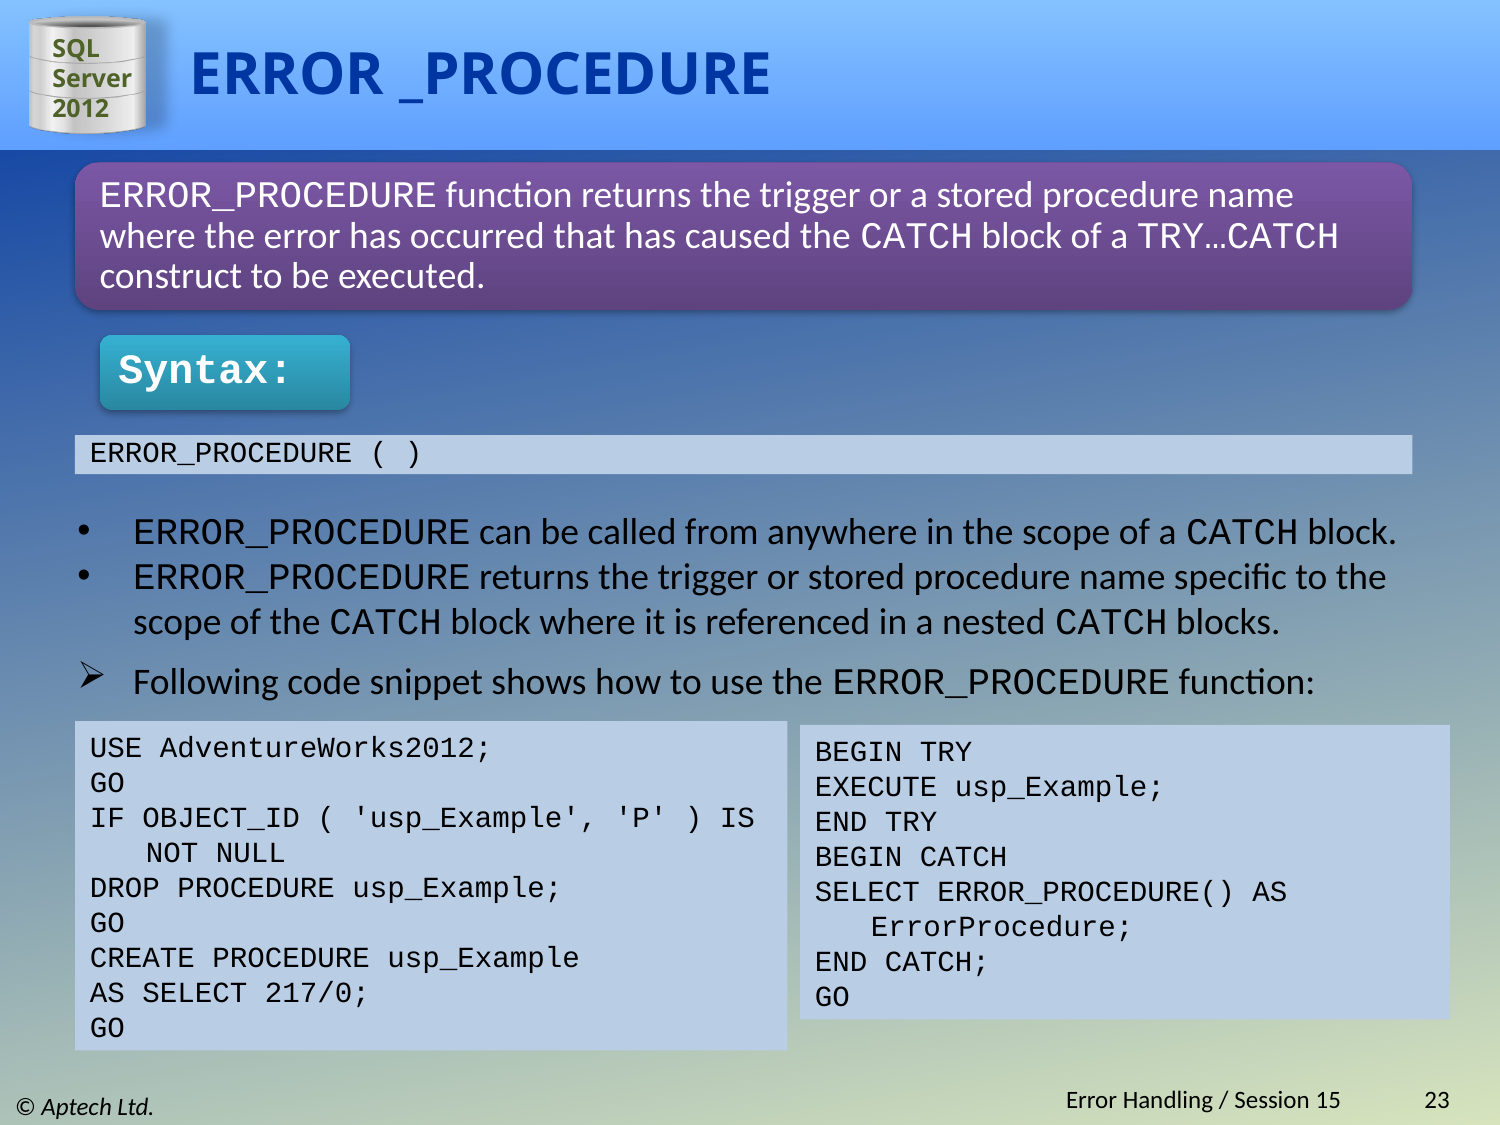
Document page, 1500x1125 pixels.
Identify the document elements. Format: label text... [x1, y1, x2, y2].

footer Error Handling / Session 15 [375, 1084, 1363, 1113]
text_box USE AdventureWorks2012; GO IF OBJECT_ID ( 'usp_Example', 'P' ) IS NOT NULL DROP PROCEDURE usp_Example; GO CREATE PROCEDURE usp_Example AS SELECT 217/0; GO [75, 721, 788, 1051]
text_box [74, 162, 1413, 311]
slide_number 23 [1363, 1084, 1465, 1113]
text_box Following code snippet shows how to use the ERROR_PROCEDURE function: [62, 649, 1375, 710]
text_box BEGIN TRY EXECUTE usp_Example; END TRY BEGIN CATCH SELECT ERROR_PROCEDURE() AS ErrorProcedure; END CATCH; GO [800, 724, 1450, 1020]
title ERROR _PROCEDURE [174, 37, 1426, 106]
text_box Syntax: [99, 335, 350, 411]
picture [24, 0, 150, 150]
text_box ERROR_PROCEDURE can be called from anywhere in the scope of a CATCH block. ERROR_PROCEDURE returns the trigger or stored procedure name specific to the scope of the CATCH block where it is referenced in a nested CATCH blocks. [62, 499, 1450, 650]
text_box ERROR_PROCEDURE ( ) [74, 435, 1413, 475]
